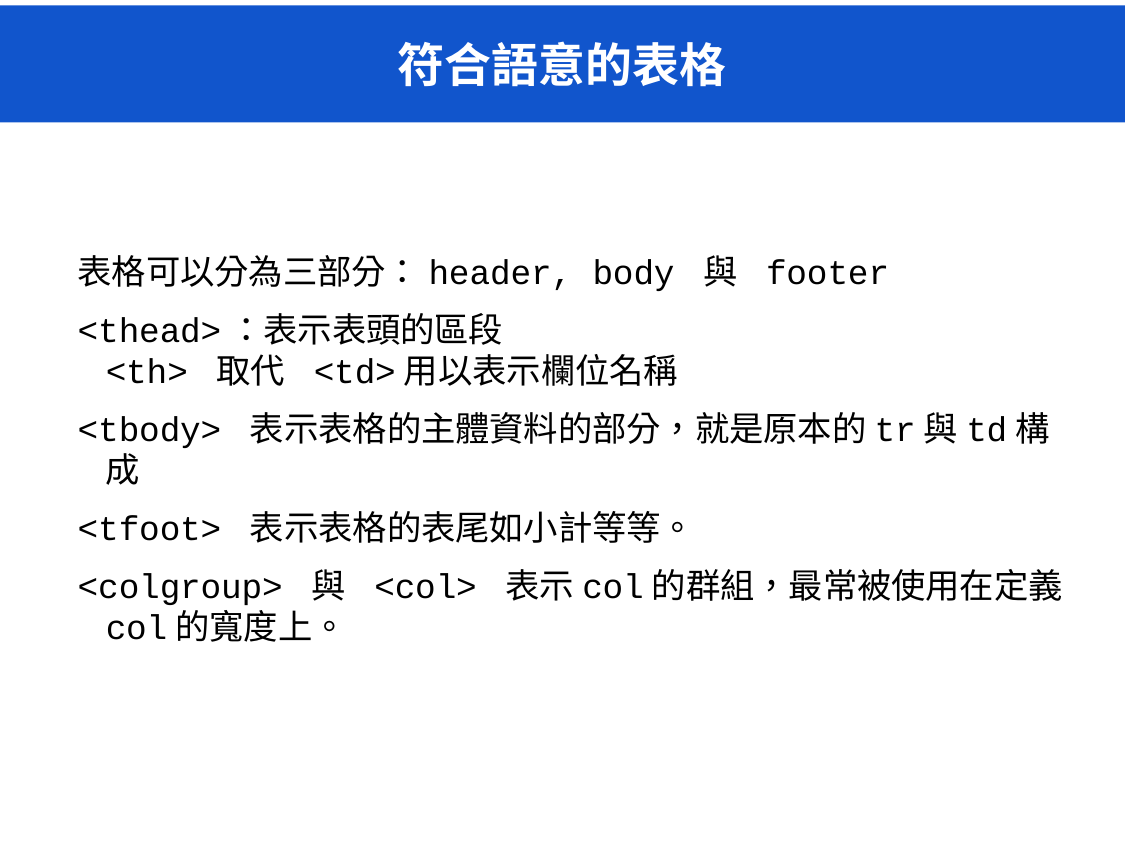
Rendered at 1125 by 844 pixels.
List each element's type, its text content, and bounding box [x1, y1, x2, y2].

title 符合語意的表格 [0, 5, 1125, 123]
list 表格可以分為三部分：header, body 與 footer ­<thead>：表示表頭的區段 <th> 取代 <td>用以表示欄位名稱 ­<tbody> 表示表格的主體資料的部分，就是原本的tr與td構成 ­<tfoot> 表示表格的表尾如小計等等。 ­<colgroup> 與 <col> 表示col的群組，最常被使用在定義col的寬度上。 [38, 238, 1087, 721]
